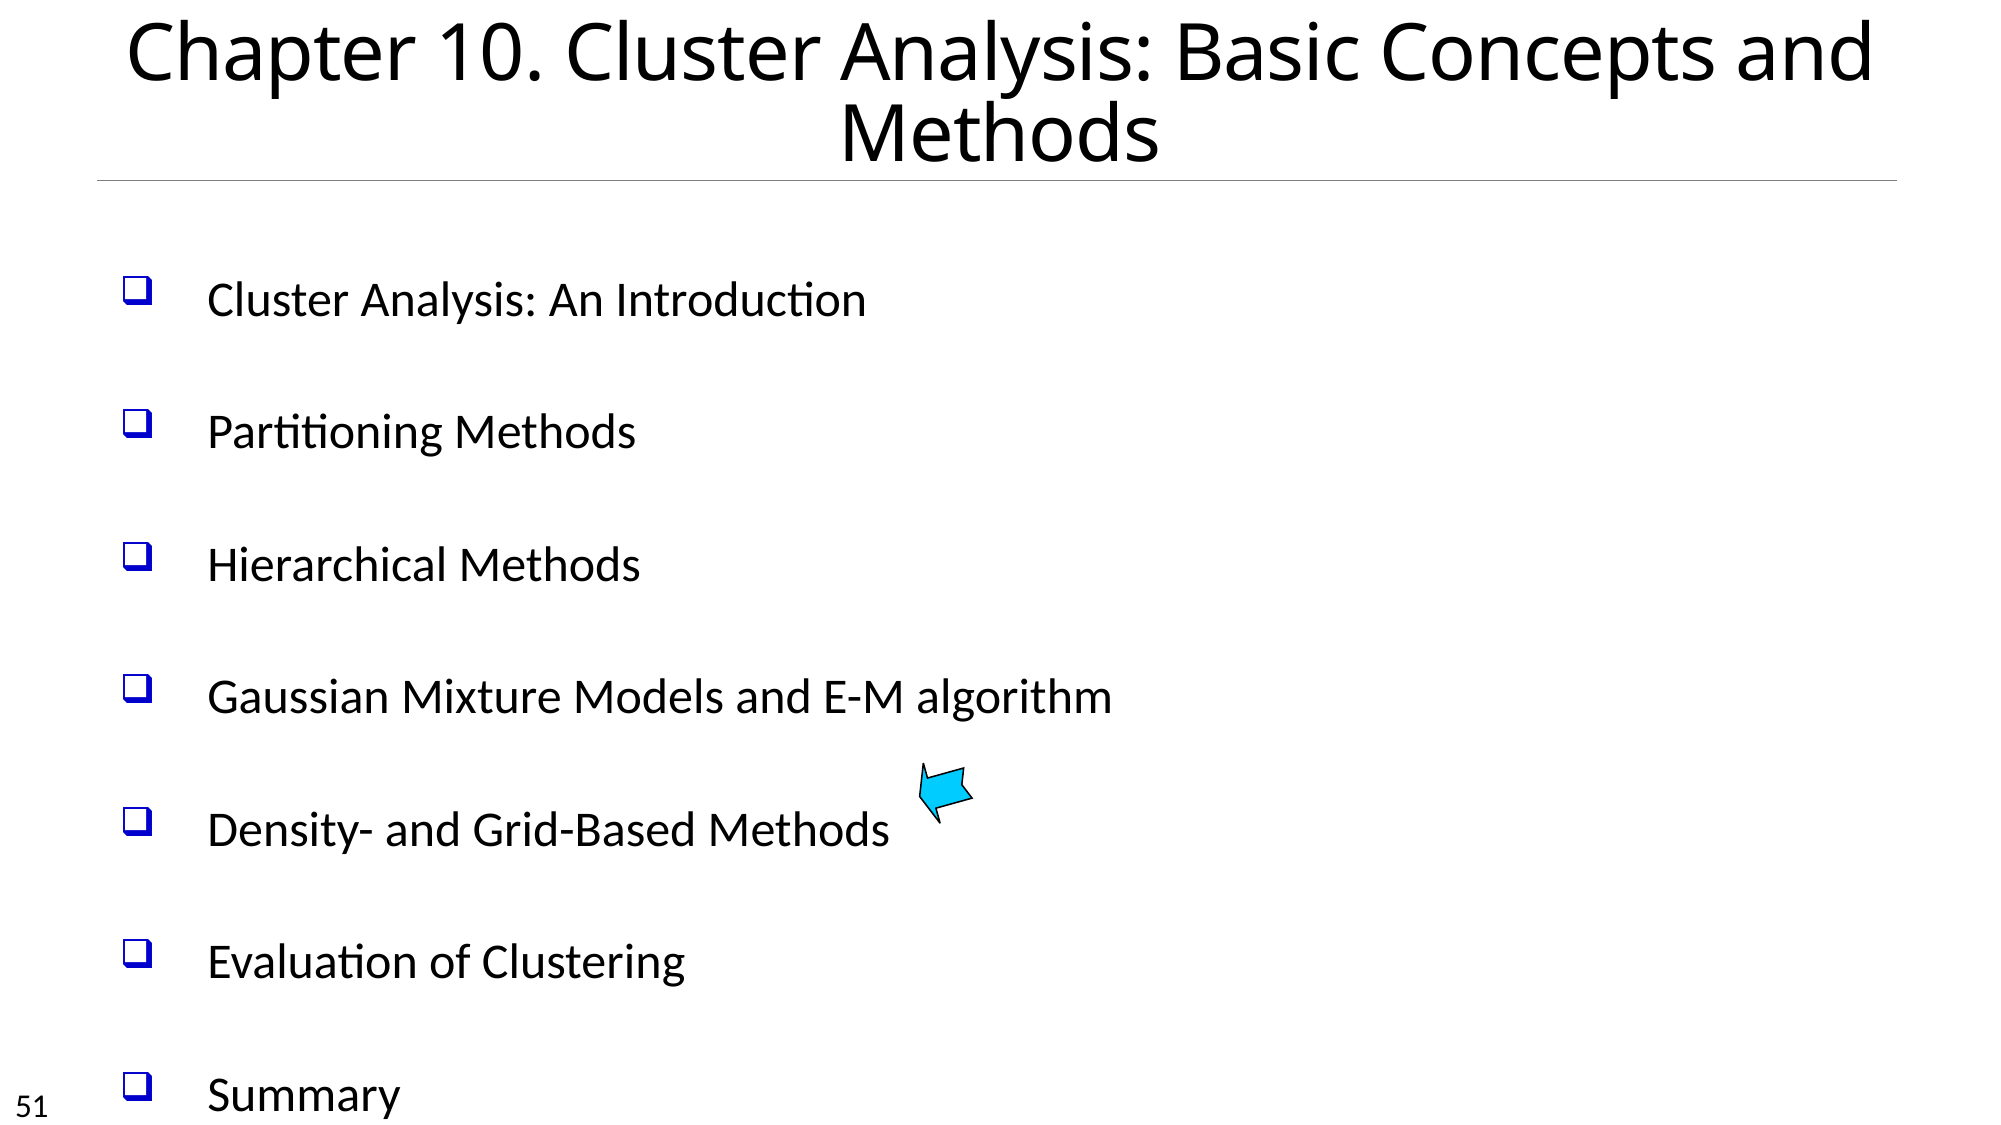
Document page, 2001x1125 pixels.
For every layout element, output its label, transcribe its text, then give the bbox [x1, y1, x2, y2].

text_box [919, 762, 973, 824]
title Chapter 10. Cluster Analysis: Basic Concepts and Methods [0, 15, 2000, 179]
list Cluster Analysis: An Introduction Partitioning Methods Hierarchical Methods Gaussian Mixture Models and E-M algorithm Density- and Grid-Based Methods Evaluation of Clustering Summary [104, 198, 1896, 1117]
